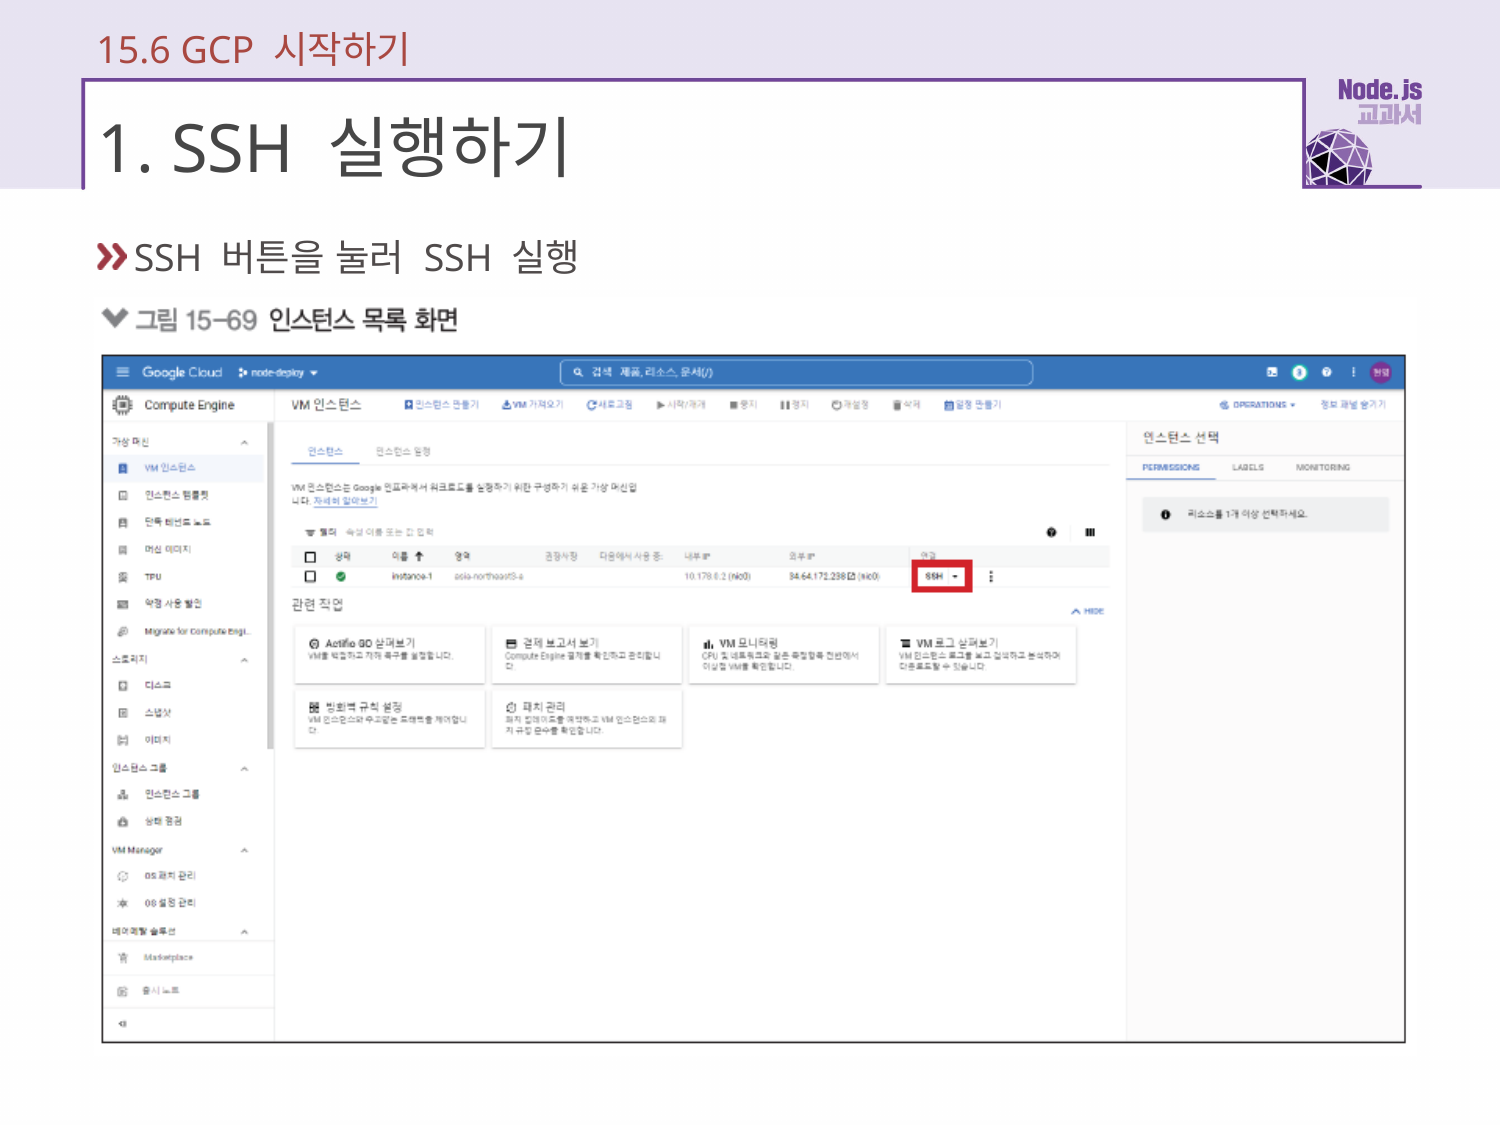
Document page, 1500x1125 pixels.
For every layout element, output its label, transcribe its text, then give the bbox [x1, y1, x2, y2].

list SSH 버튼을 눌러 SSH 실행 [81, 222, 1412, 1037]
title 1. SSH 실행하기 [82, 61, 1413, 193]
text_box 15.6 GCP 시작하기 [81, 14, 807, 62]
picture [0, 0, 1500, 1125]
